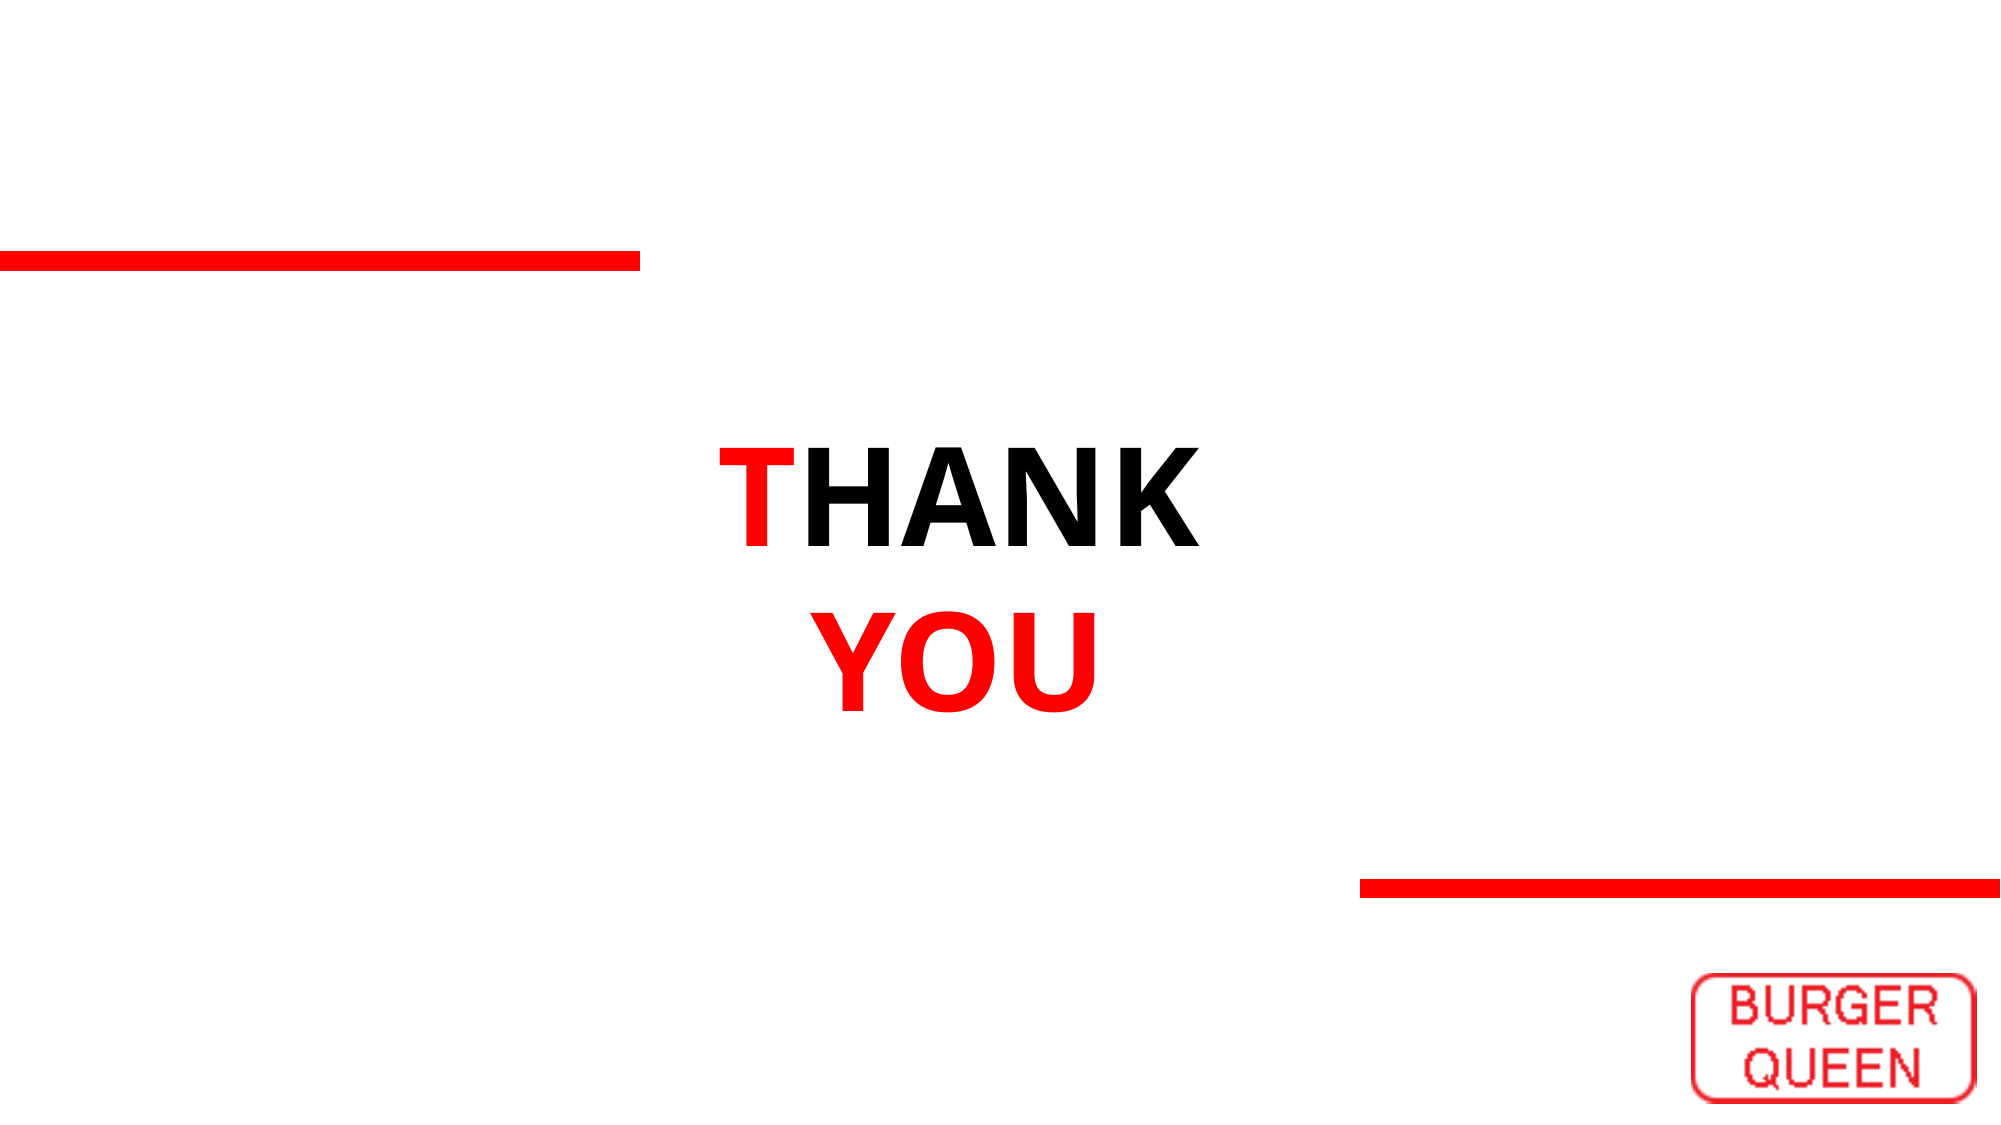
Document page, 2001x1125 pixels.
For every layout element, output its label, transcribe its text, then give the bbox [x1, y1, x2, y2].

text_box THANK YOU [610, 401, 1307, 746]
picture [1691, 973, 1978, 1104]
text_box [0, 251, 640, 271]
text_box [1360, 879, 2000, 898]
